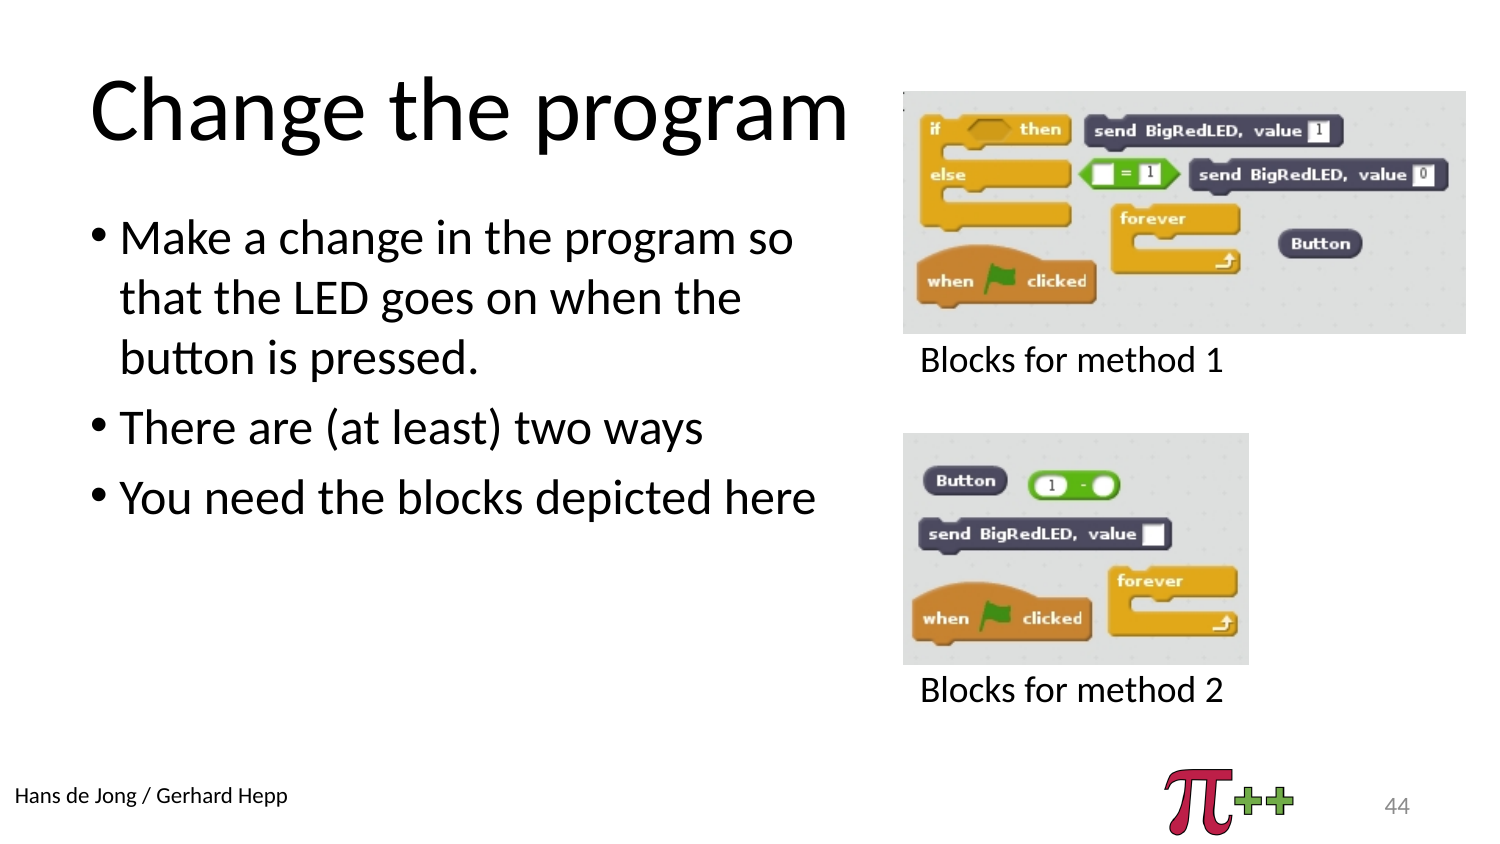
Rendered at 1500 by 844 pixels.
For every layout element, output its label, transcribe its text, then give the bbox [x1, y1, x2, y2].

slide_number 44 [1340, 782, 1425, 827]
picture [903, 433, 1250, 666]
text_box Blocks for method 1 [905, 342, 1240, 388]
list Make a change in the program so that the LED goes on when the button is pressed. There are (at least) two ways You need the blocks depicted here [75, 196, 833, 754]
picture [1163, 768, 1294, 836]
title Change the program [75, 33, 1425, 175]
text_box Blocks for method 2 [905, 672, 1240, 718]
picture [903, 90, 1467, 334]
